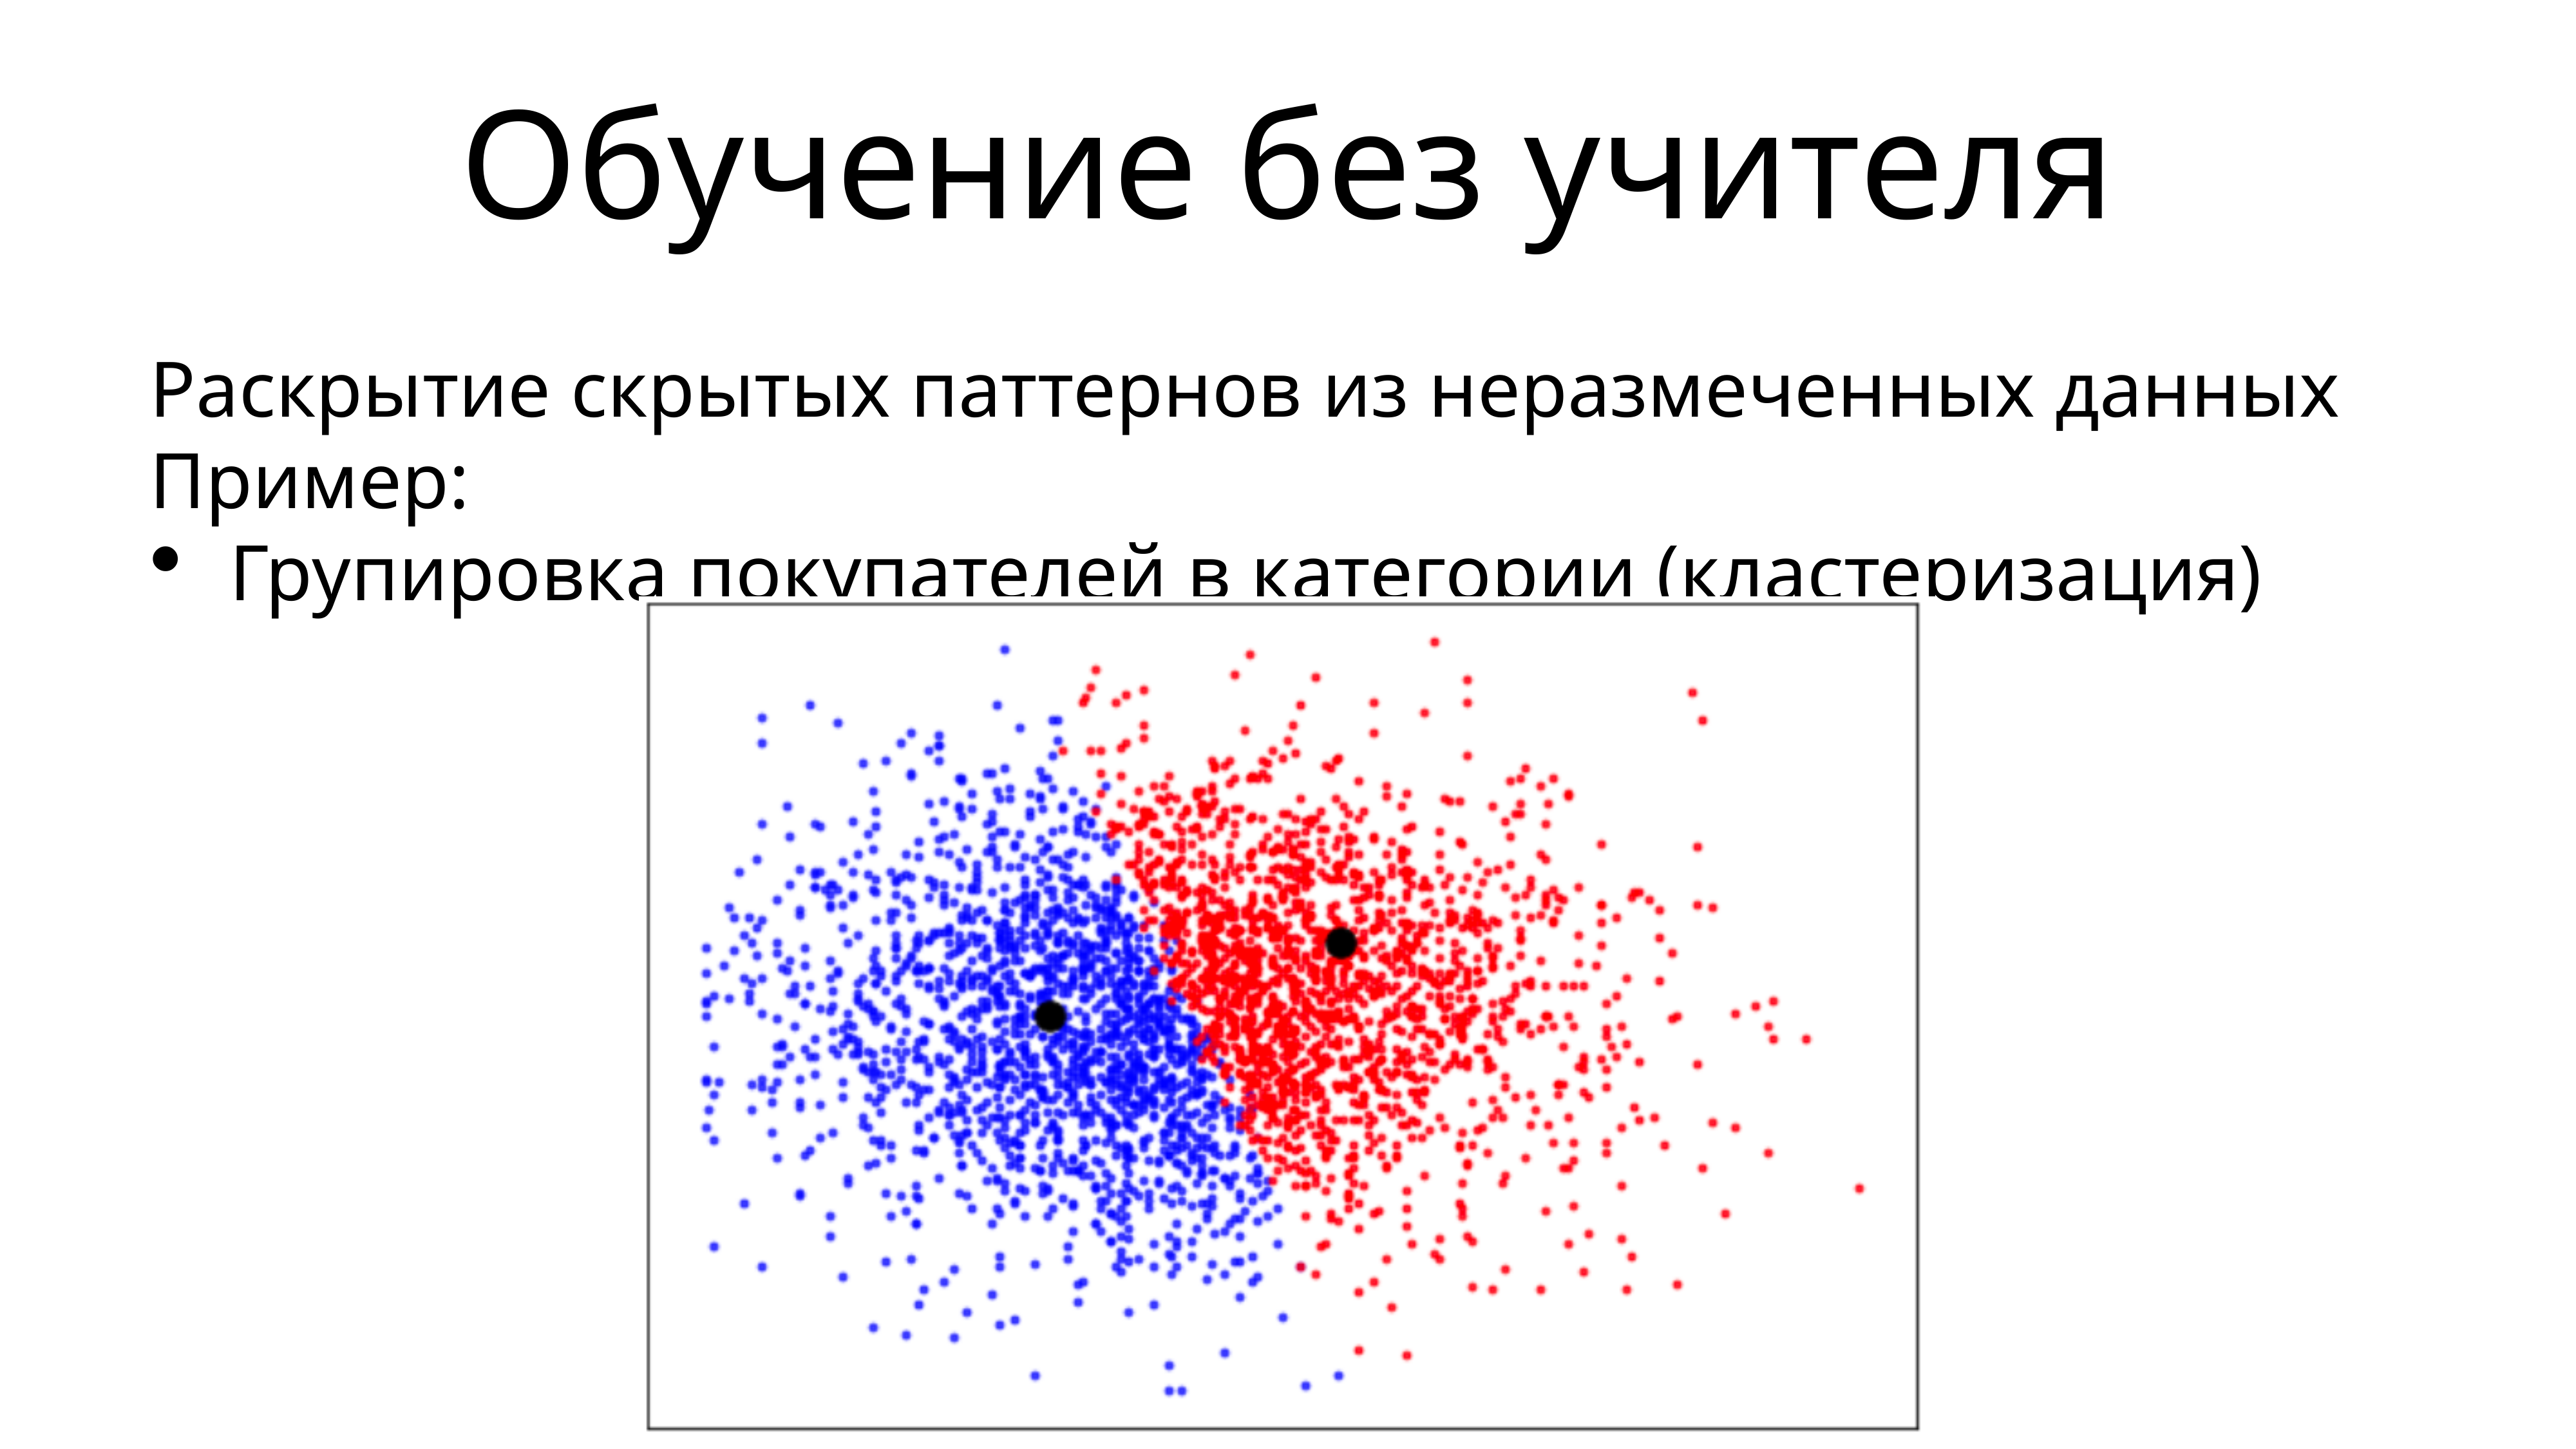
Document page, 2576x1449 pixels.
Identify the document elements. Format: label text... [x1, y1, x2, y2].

picture [639, 596, 1937, 1445]
title Обучение без учителя [178, 37, 2398, 279]
text_box Раскрытие скрытых паттернов из неразмеченных данных Пример: Групировка покупателей в категории (кластеризация) [144, 335, 2432, 621]
